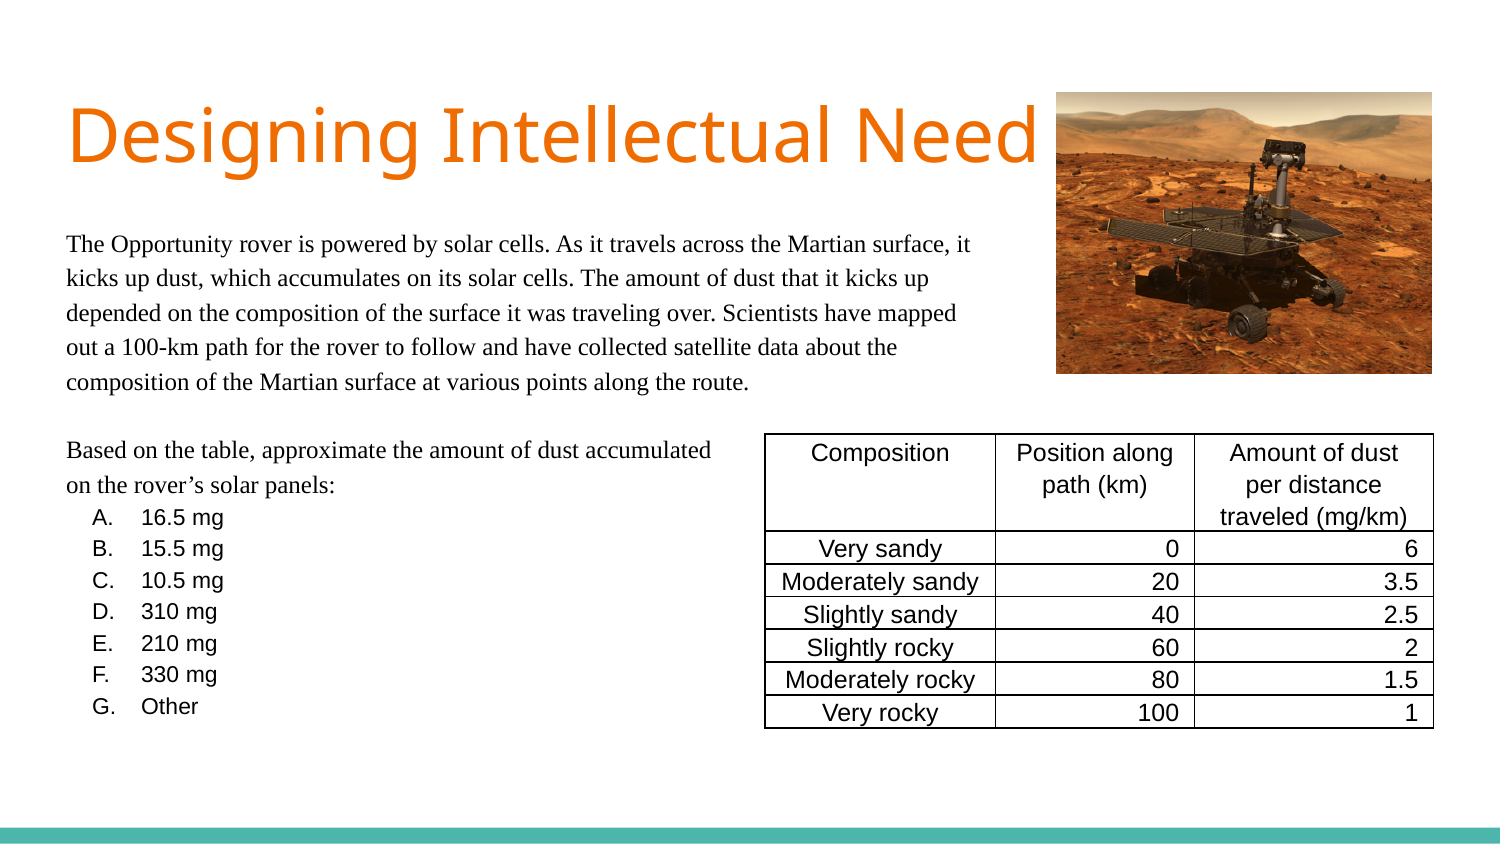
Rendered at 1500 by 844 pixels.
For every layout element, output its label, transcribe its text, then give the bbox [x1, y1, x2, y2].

table_cell 3.5 [1195, 565, 1433, 596]
table_cell 20 [996, 565, 1194, 596]
table_cell 80 [996, 663, 1194, 694]
list The Opportunity rover is powered by solar cells. As it travels across the Martian surface, it kicks up dust, which accumulates on its solar cells. The amount of dust that it kicks up depended on the composition of the surface it was traveling over. Scientists have mapped out a 100-km path for the rover to follow and have collected satellite data about the composition of the Martian surface at various points along the route. Based on the table, approximate the amount of dust accumulated on the rover’s solar panels: 16.5 mg 15.5 mg 10.5 mg 310 mg 210 mg 330 mg Other [51, 207, 996, 750]
table_cell Very sandy [766, 532, 995, 563]
table_cell Moderately rocky [766, 663, 995, 694]
table_cell Very rocky [766, 696, 995, 727]
table_cell Slightly rocky [766, 630, 995, 661]
table_cell 1.5 [1195, 663, 1433, 694]
table_cell 2.5 [1195, 597, 1433, 628]
table_cell 1 [1195, 696, 1433, 727]
table_cell 60 [996, 630, 1194, 661]
table_cell 40 [996, 597, 1194, 628]
picture [1056, 91, 1433, 374]
table_cell 100 [996, 696, 1194, 727]
title Designing Intellectual Need Tasks [51, 72, 1449, 189]
table_header Composition [766, 435, 995, 530]
table_header Amount of dust per distance traveled (mg/km) [1195, 435, 1433, 530]
table_cell Moderately sandy [766, 565, 995, 596]
table_header Position along path (km) [996, 435, 1194, 530]
table_cell 0 [996, 532, 1194, 563]
table_cell Slightly sandy [766, 597, 995, 628]
table_cell 2 [1195, 630, 1433, 661]
table_cell 6 [1195, 532, 1433, 563]
